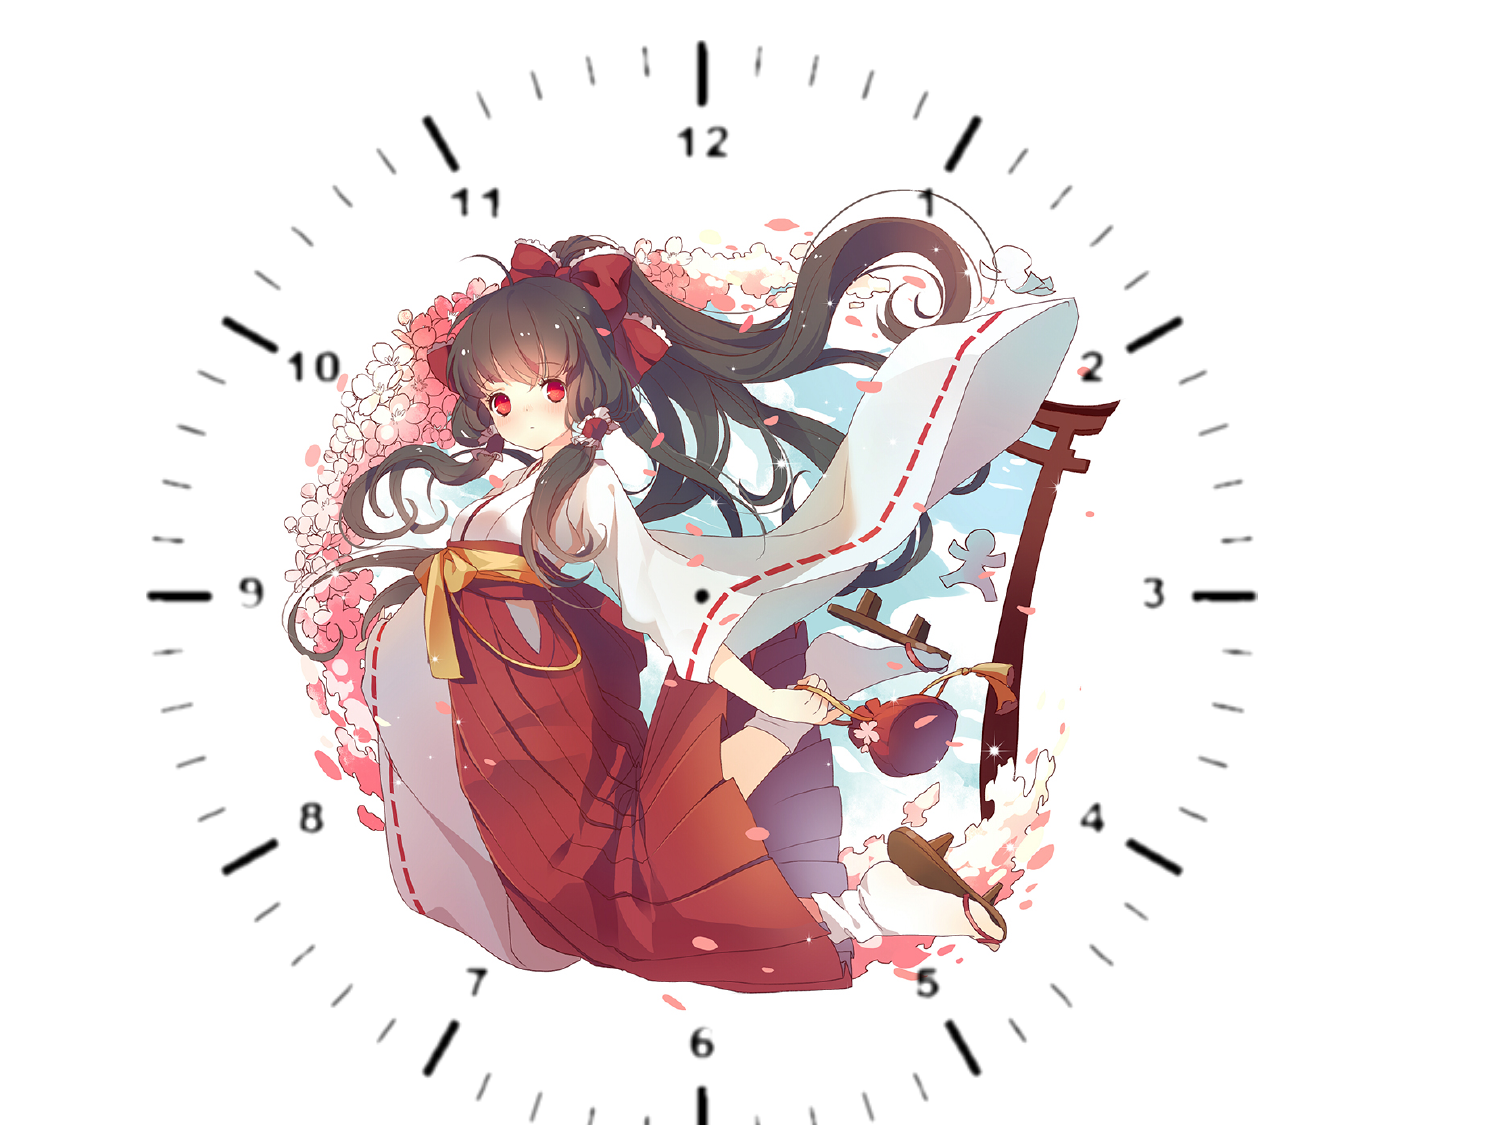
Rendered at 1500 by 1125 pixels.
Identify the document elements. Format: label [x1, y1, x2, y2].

text_box [146, 40, 1258, 1125]
